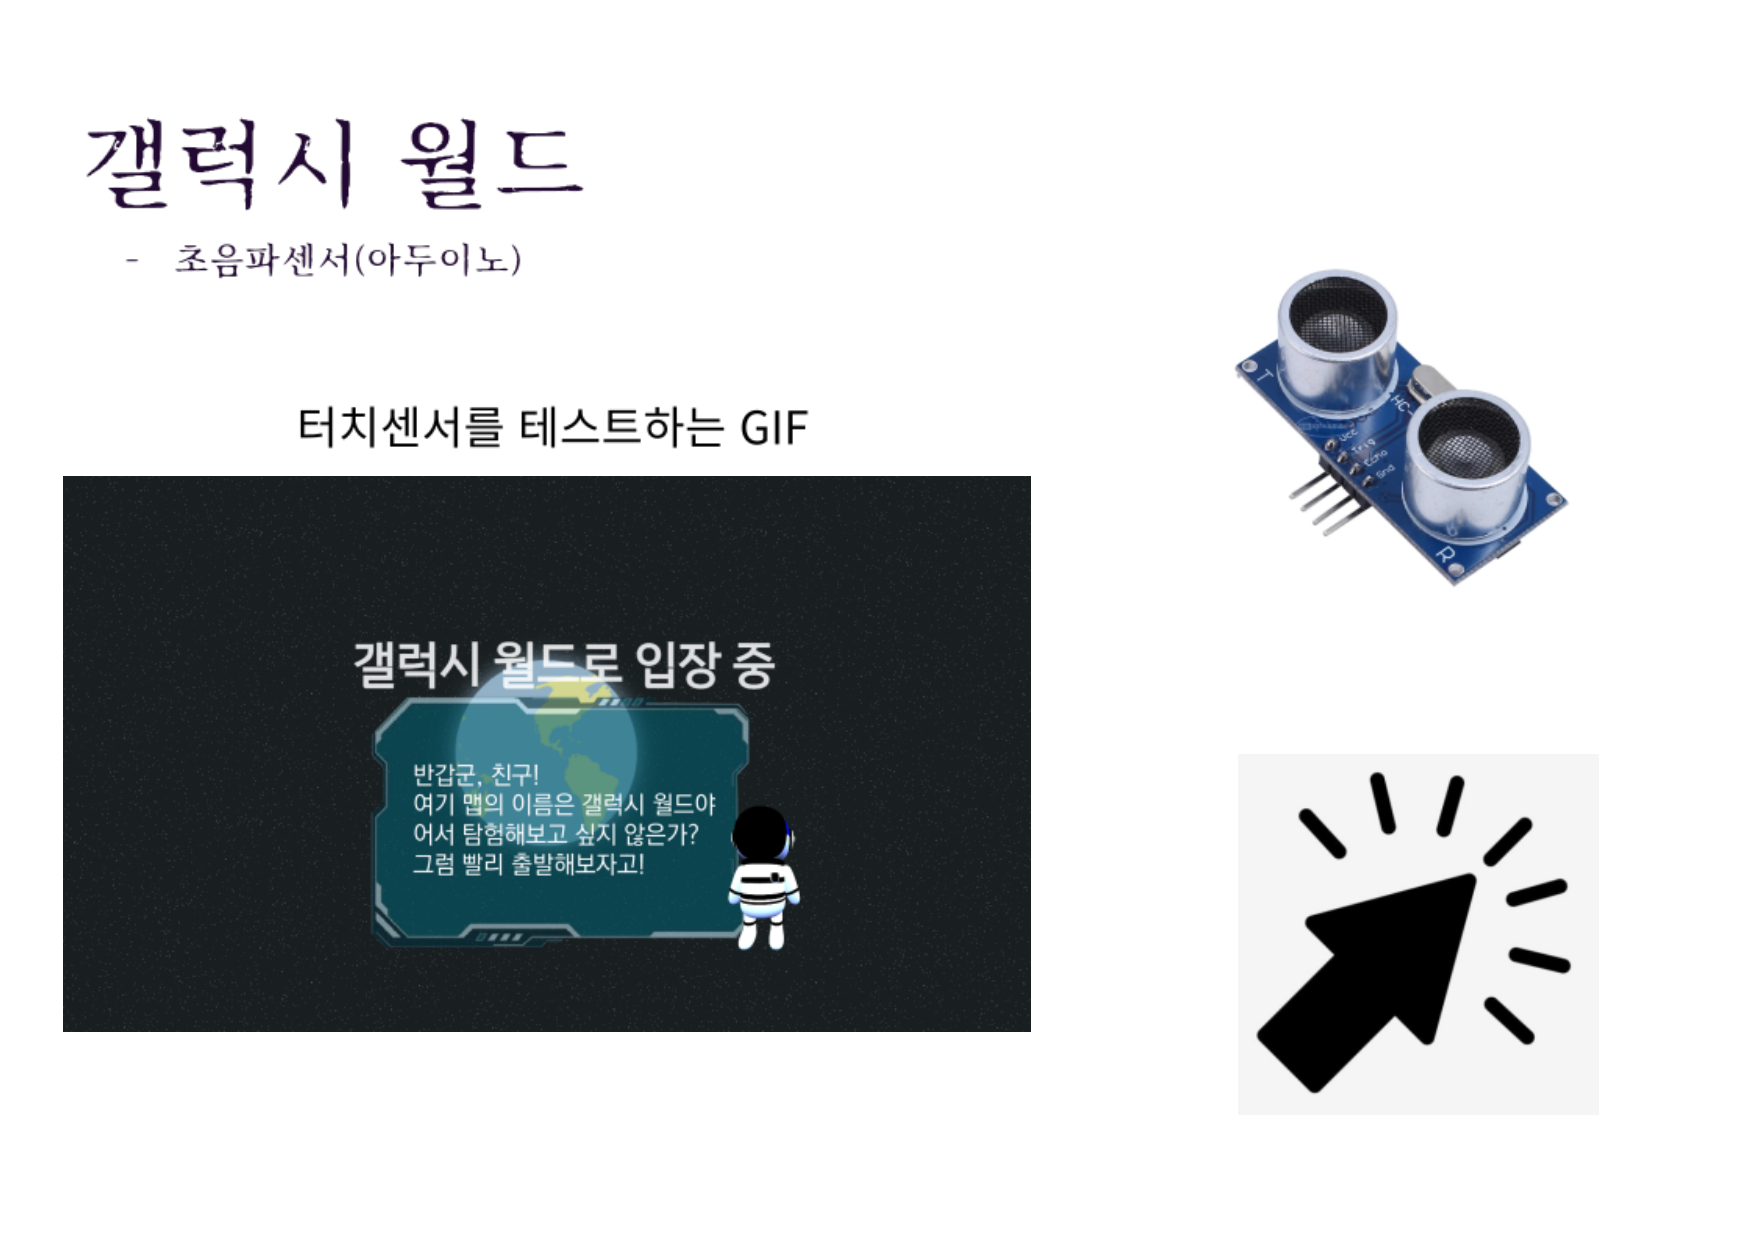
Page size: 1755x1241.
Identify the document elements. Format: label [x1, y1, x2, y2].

text_box [63, 476, 1032, 1033]
text_box [1186, 227, 1600, 621]
picture [64, 76, 631, 326]
picture [287, 387, 829, 470]
text_box [1238, 754, 1600, 1115]
